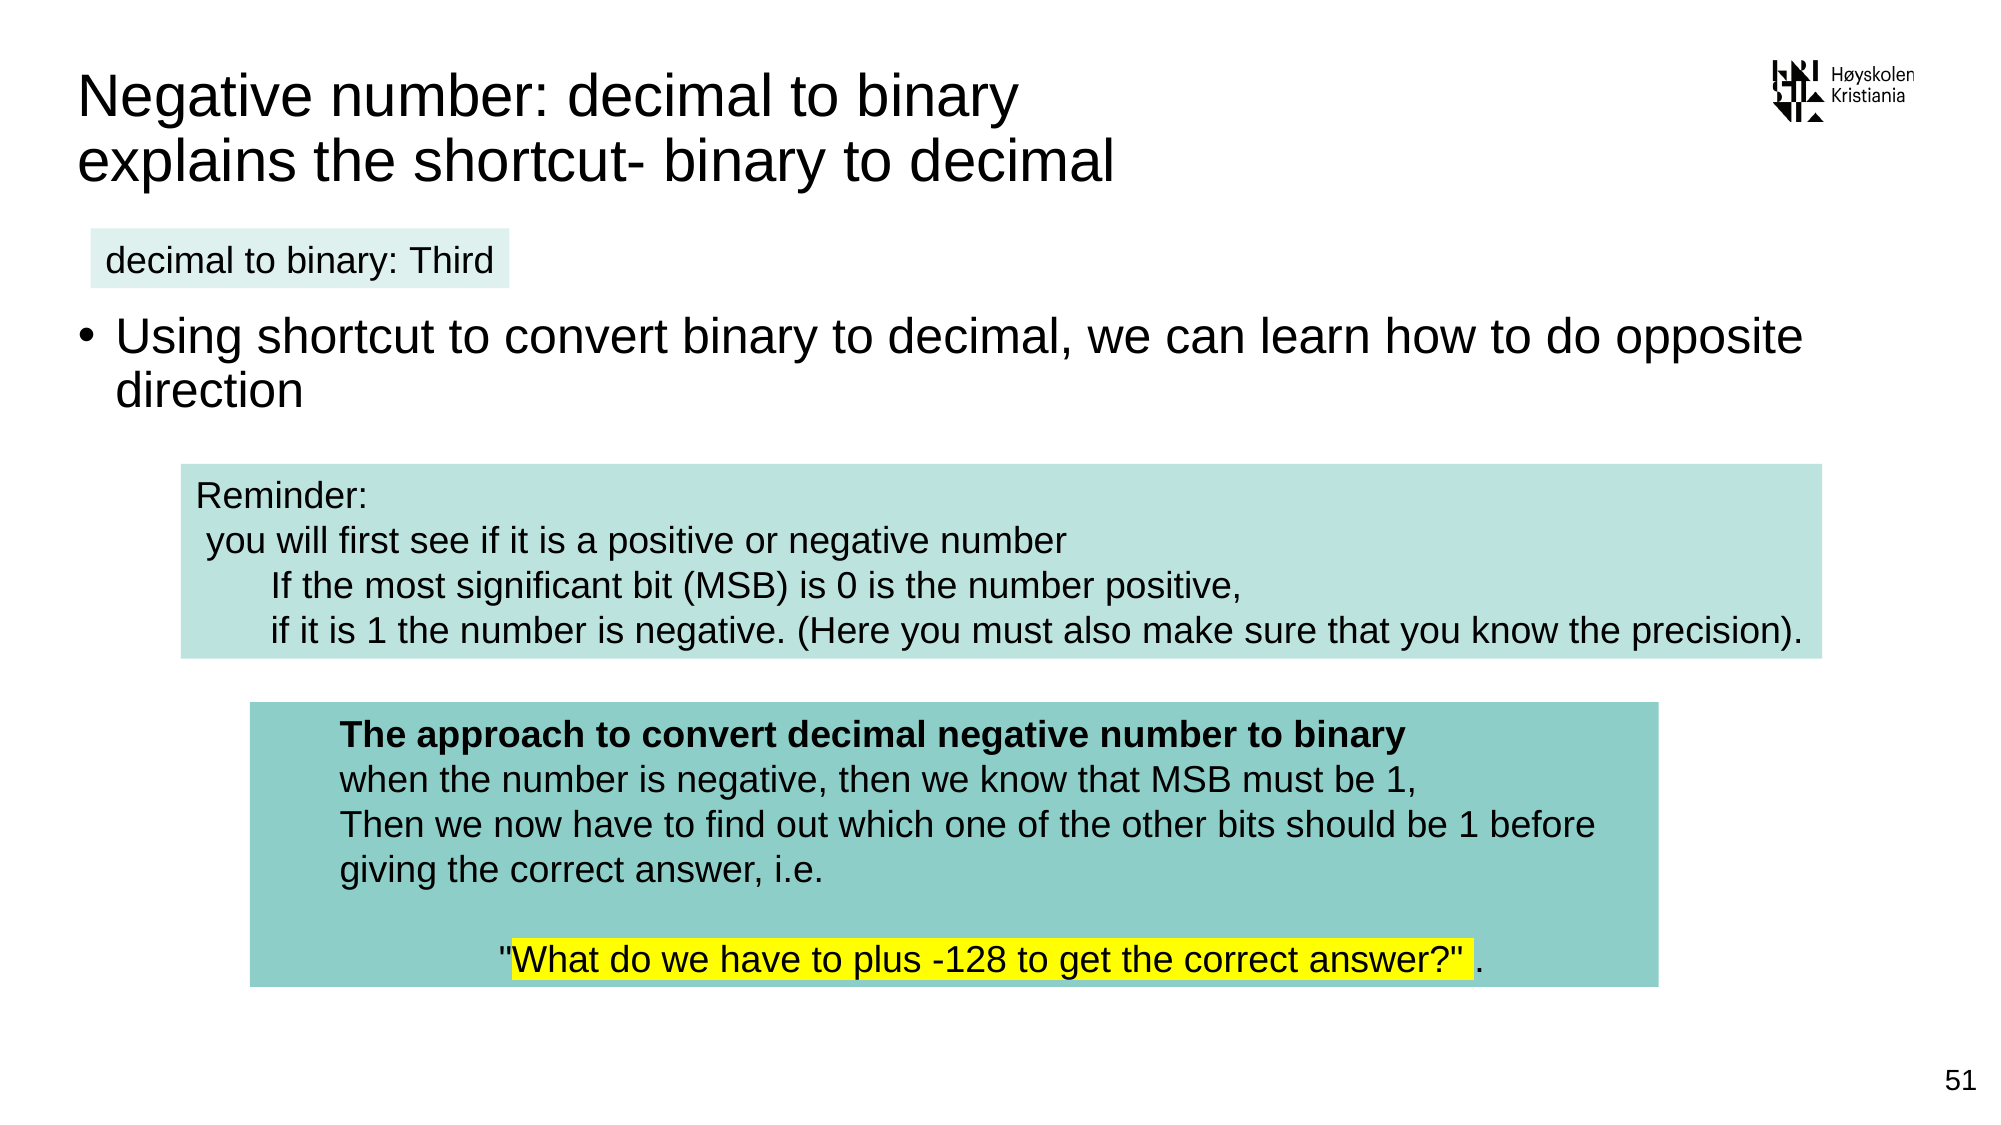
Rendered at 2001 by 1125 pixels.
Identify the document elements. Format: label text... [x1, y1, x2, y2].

text_box The approach to convert decimal negative number to binary when the number is negative, then we know that MSB must be 1, Then we now have to find out which one of the other bits should be 1 before giving the correct answer, i.e. "What do we have to plus -128 to get the correct answer?" . [249, 702, 1659, 987]
text_box Reminder: you will first see if it is a positive or negative number If the most significant bit (MSB) is 0 is the number positive, if it is 1 the number is negative. (Here you must also make sure that you know the precision). [180, 463, 1823, 659]
text_box decimal to binary: Third [90, 228, 510, 289]
title Negative number: decimal to binary explains the shortcut- binary to decimal [62, 57, 1704, 275]
list Using shortcut to convert binary to decimal, we can learn how to do opposite direction [62, 303, 1941, 1057]
